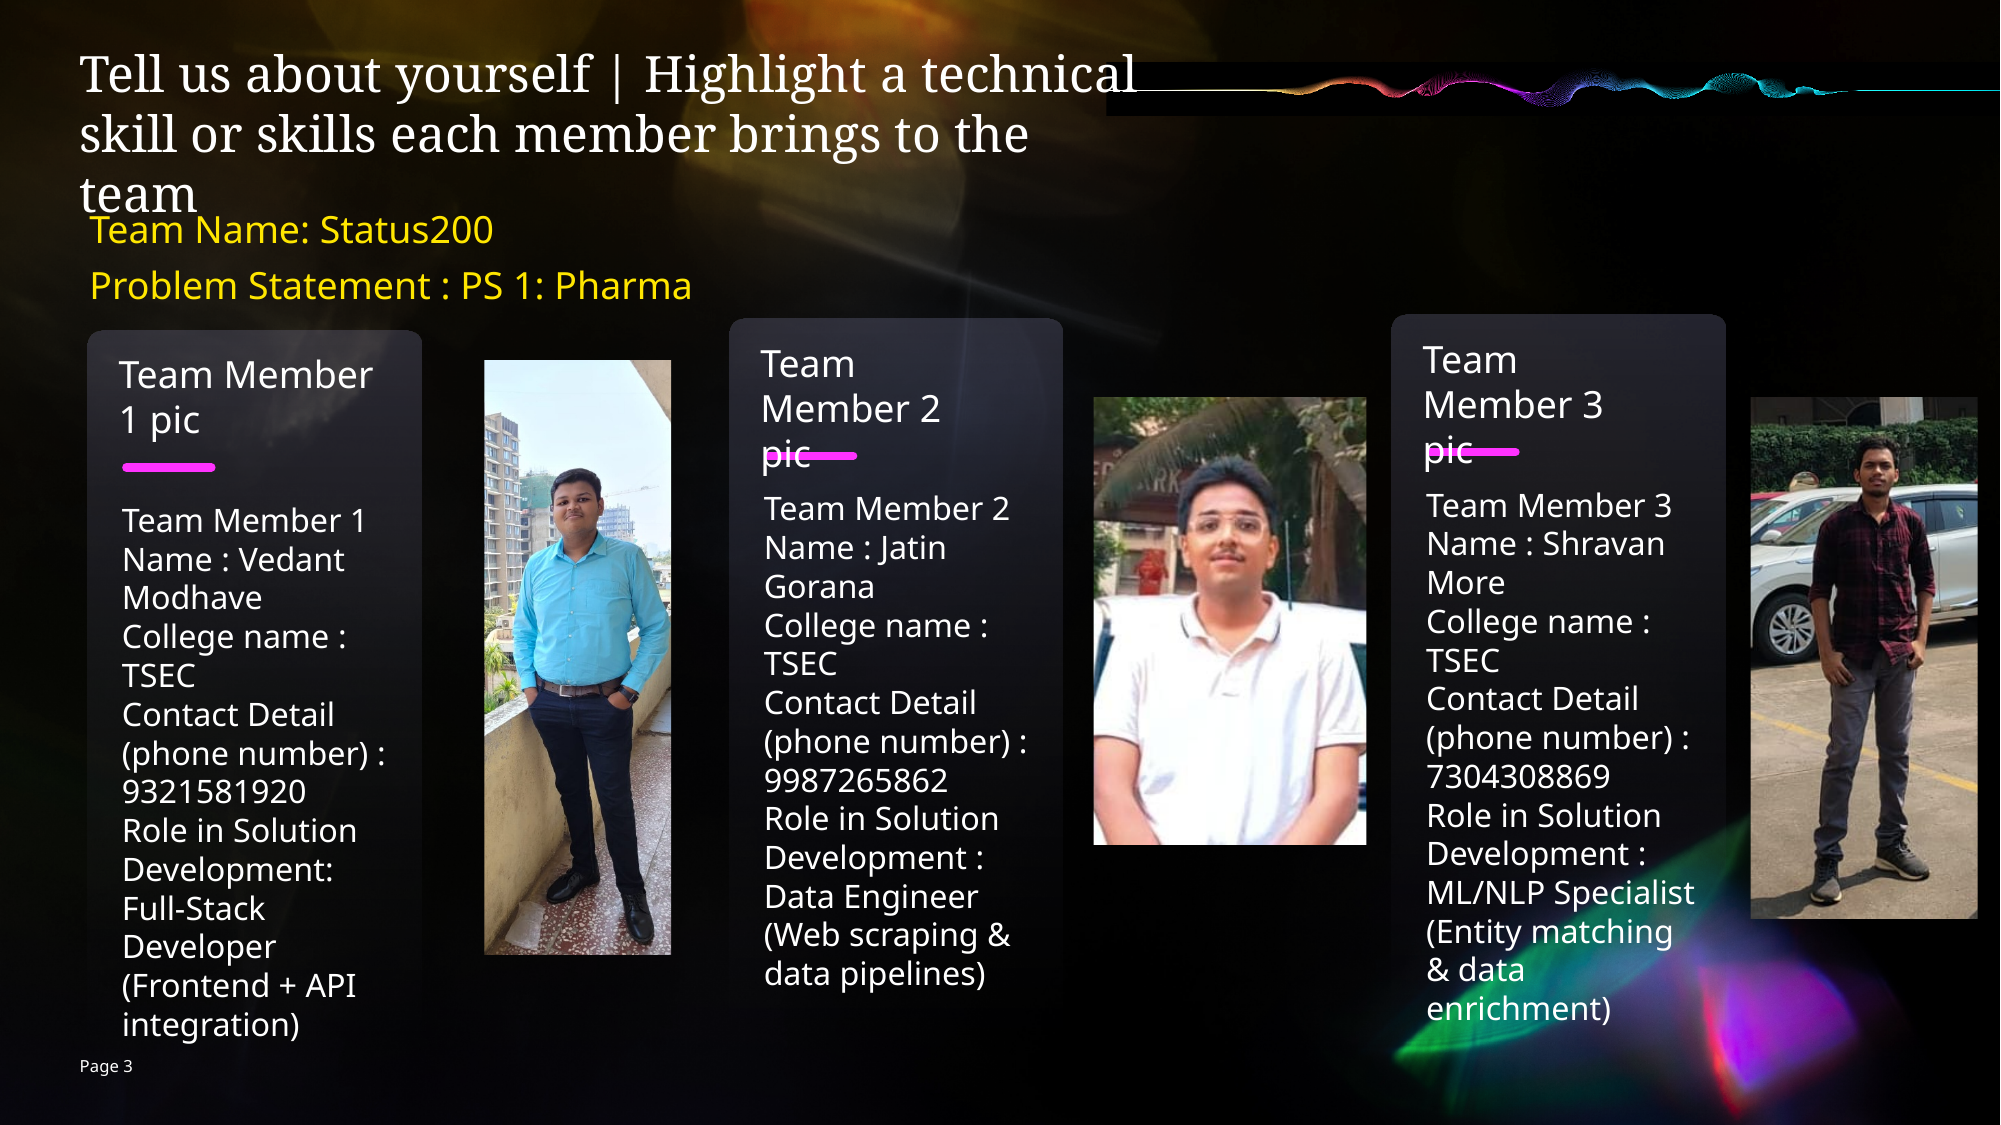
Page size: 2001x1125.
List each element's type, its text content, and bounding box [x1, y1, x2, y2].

picture [0, 0, 2000, 1125]
text_box [1389, 312, 1728, 1062]
text_box Team Member 1 Name : Vedant Modhave College name : TSEC Contact Detail (phone number) : 9321581920 Role in Solution Development: Full-Stack Developer (Frontend + API integration) [121, 495, 393, 1043]
text_box [85, 328, 424, 1077]
text_box Problem Statement : PS 1: Pharma [74, 254, 1076, 314]
text_box Team Member 3 pic [1407, 328, 1679, 479]
text_box Team Member 2 Name : Jatin Gorana College name : TSEC Contact Detail (phone number) : 9987265862 Role in Solution Development : Data Engineer (Web scraping & data pipelines) [763, 484, 1035, 993]
text_box Team Member 1 pic [103, 344, 393, 449]
title Tell us about yourself | Highlight a technical skill or skills each member brings to the team [79, 42, 1148, 121]
text_box Team Member 2 pic [745, 332, 1017, 483]
text_box [727, 316, 1065, 1065]
text_box Team Member 3 Name : Shravan More College name : TSEC Contact Detail (phone number) : 7304308869 Role in Solution Development : ML/NLP Specialist (Entity matching & data enrichment) [1426, 480, 1697, 1028]
text_box Team Name: Status200 [74, 198, 1076, 254]
